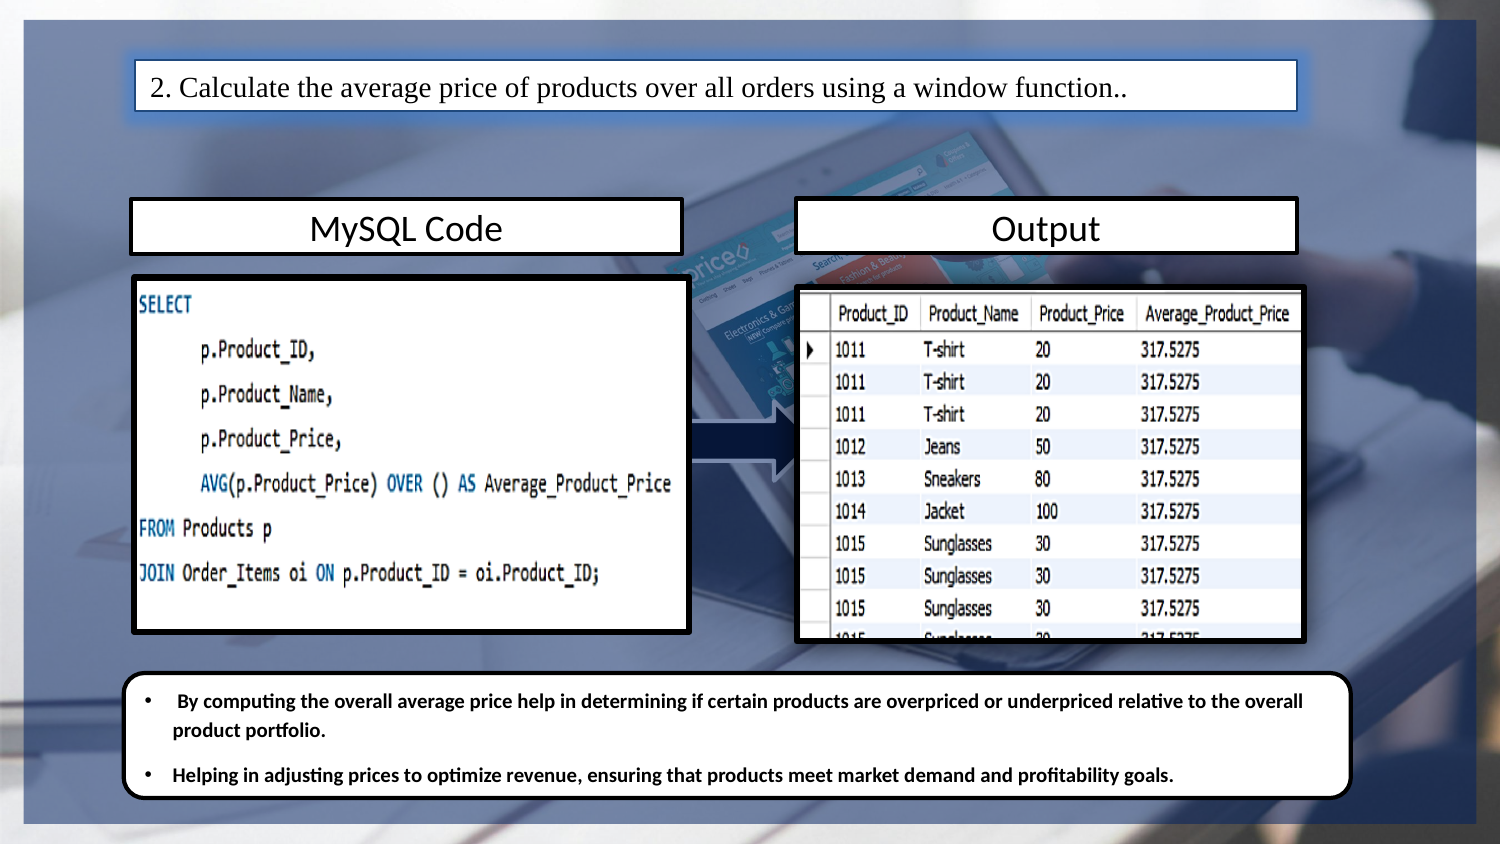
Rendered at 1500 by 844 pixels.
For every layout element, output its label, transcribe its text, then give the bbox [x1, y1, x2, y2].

text_box Output [794, 196, 1299, 255]
text_box By computing the overall average price help in determining if certain products are overpriced or underpriced relative to the overall product portfolio. Helping in adjusting prices to optimize revenue, ensuring that products meet market demand and profitability goals. [121, 670, 1353, 801]
picture [137, 280, 687, 629]
text_box [21, 18, 1478, 826]
text_box 2. Calculate the average price of products over all orders using a window function.. [119, 45, 1316, 130]
picture [799, 289, 1302, 639]
text_box MySQL Code [129, 197, 684, 256]
